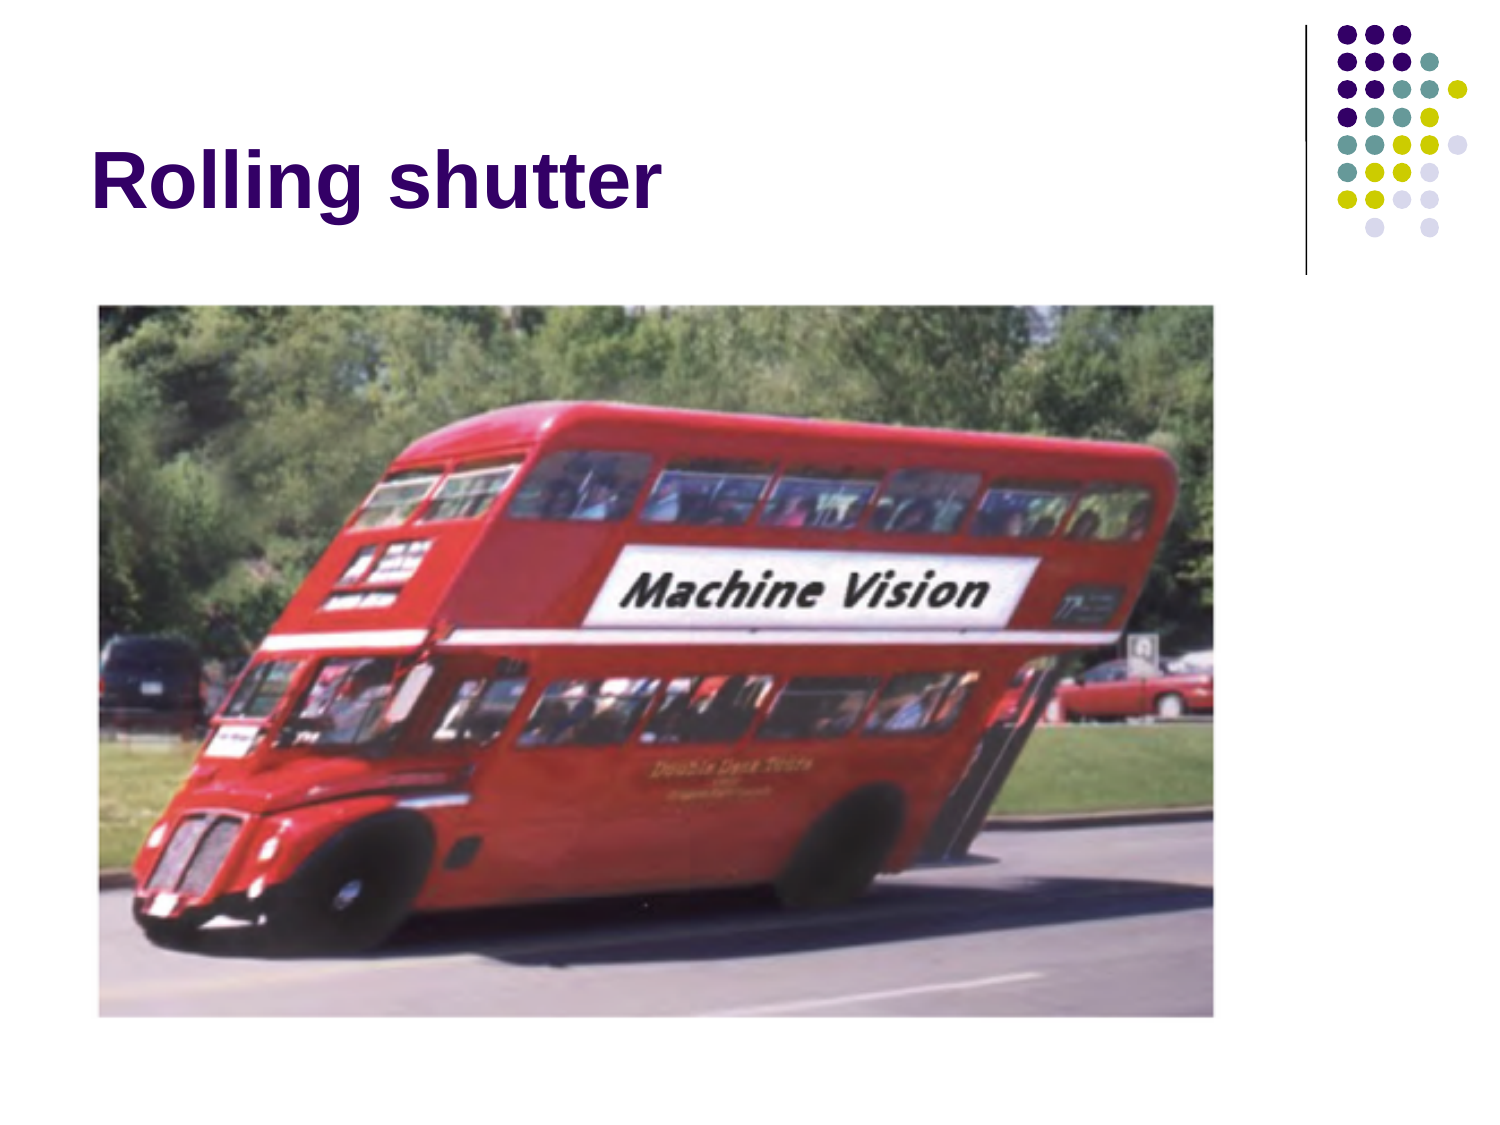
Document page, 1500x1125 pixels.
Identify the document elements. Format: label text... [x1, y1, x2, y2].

title Rolling shutter [74, 19, 1313, 233]
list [74, 290, 1232, 1034]
